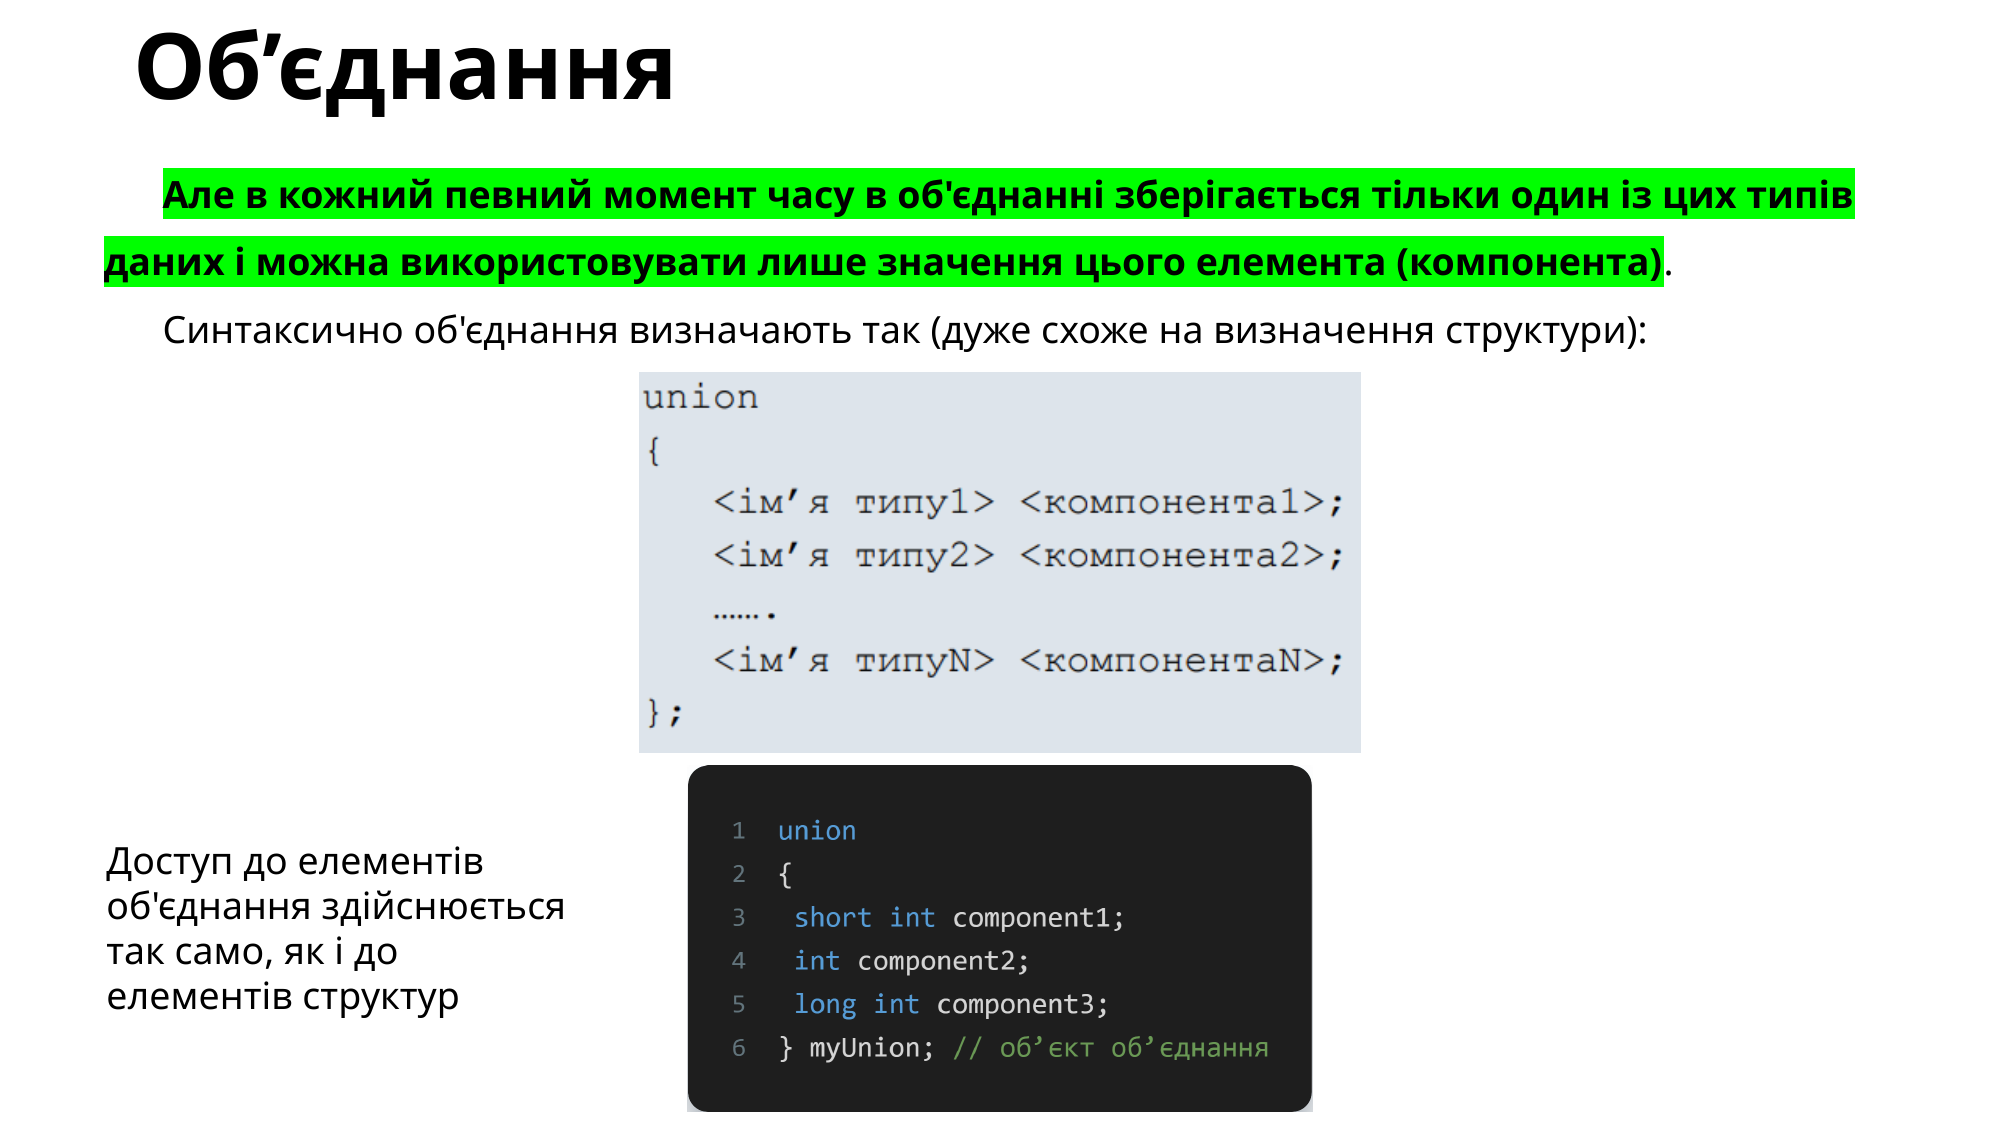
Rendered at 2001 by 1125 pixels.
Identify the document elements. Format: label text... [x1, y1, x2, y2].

title Об’єднання [0, 0, 2000, 140]
picture [639, 372, 1361, 753]
picture [687, 765, 1313, 1112]
list Але в кожний певний момент часу в об'єднанні зберігається тільки один із цих типів даних і можна використовувати лише значення цього елемента (компонента). Синтаксично об'єднання визначають так (дуже схоже на визначення структури): [0, 140, 2000, 1125]
text_box Доступ до елементів об'єднання здійснюється так само, як і до елементів структур [91, 829, 596, 1025]
